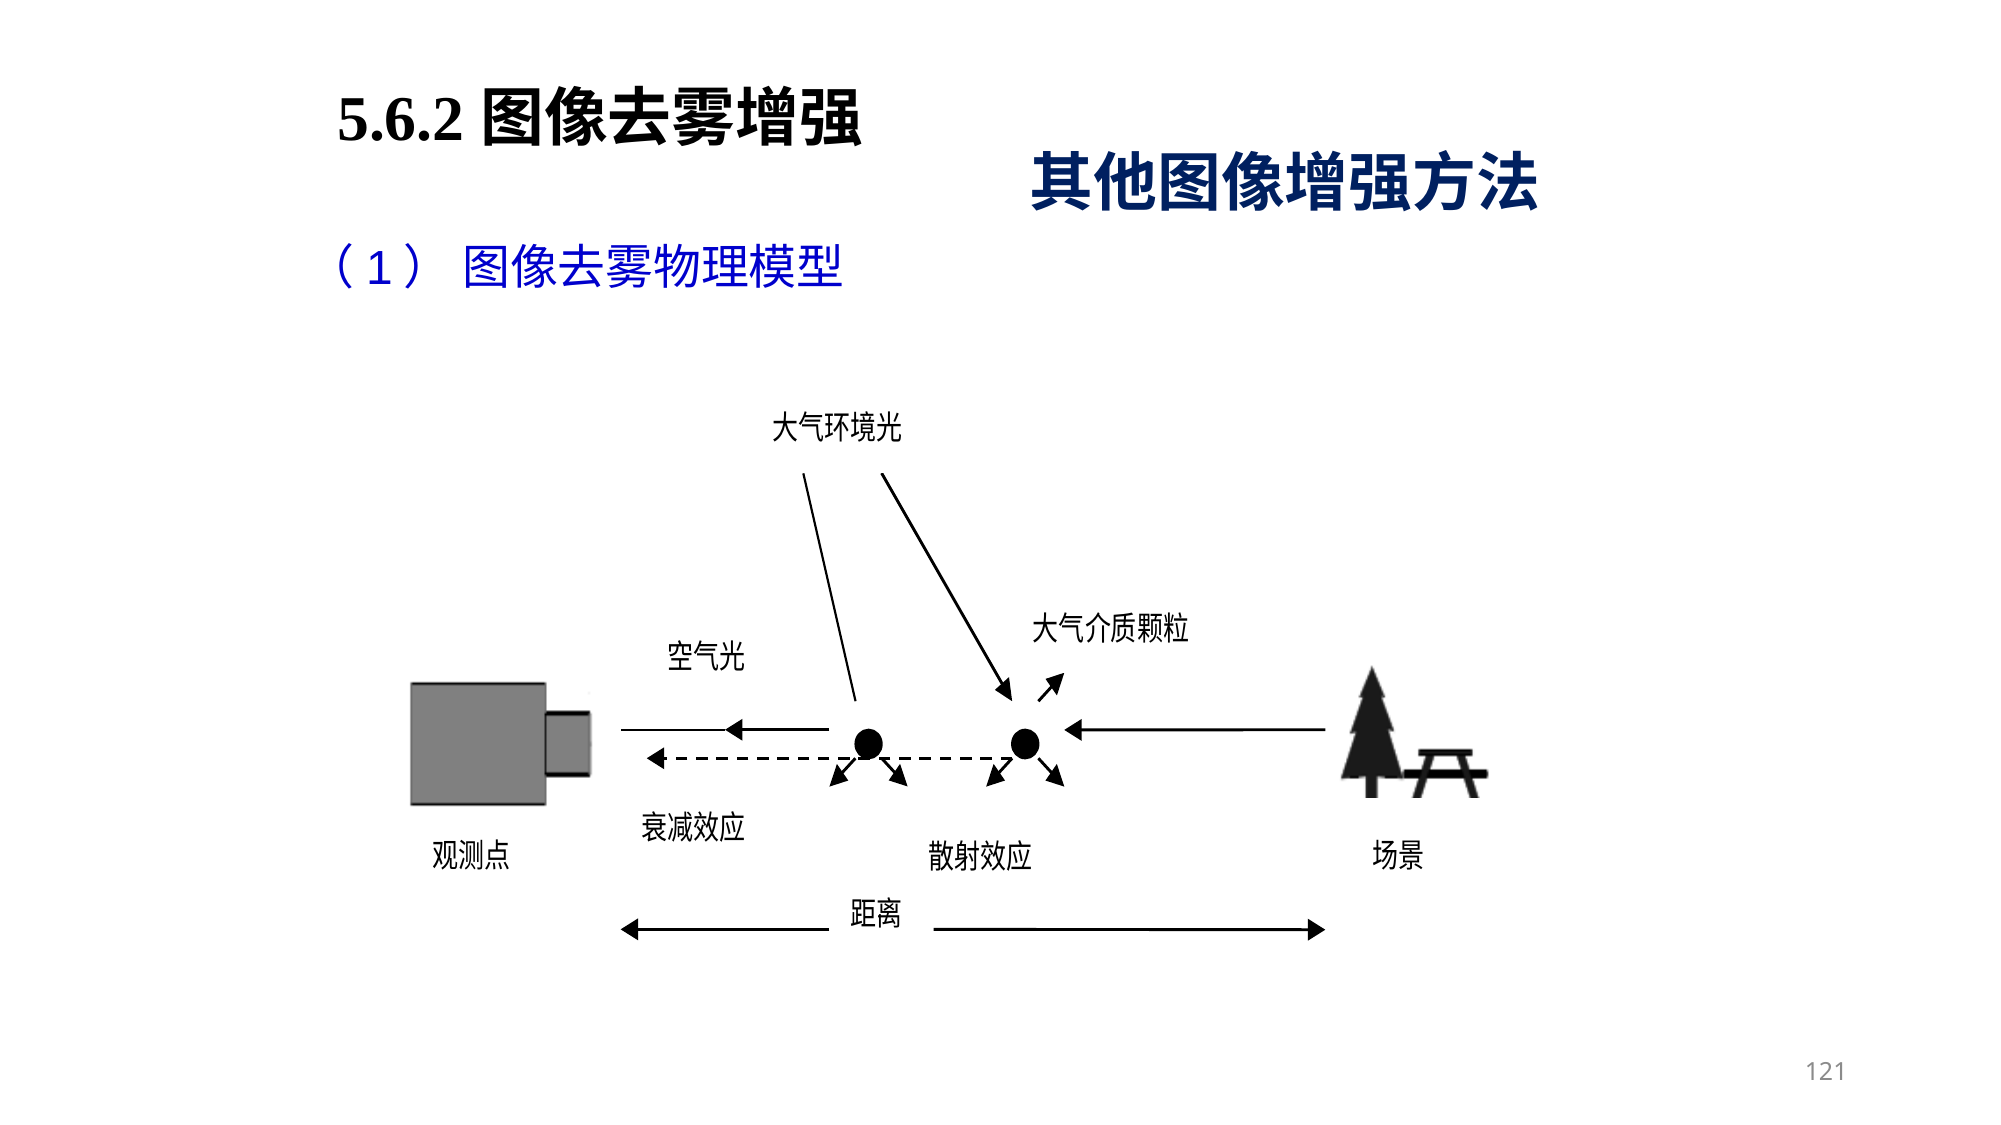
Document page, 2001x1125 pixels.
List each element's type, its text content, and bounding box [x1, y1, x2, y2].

text_box 其他图像增强方法 [894, 147, 1675, 213]
slide_number 121 [1412, 1042, 1863, 1103]
picture [359, 371, 1675, 999]
text_box （1） 图像去雾物理模型 [291, 229, 860, 302]
text_box 5.6.2图像去雾增强 [322, 50, 1475, 180]
